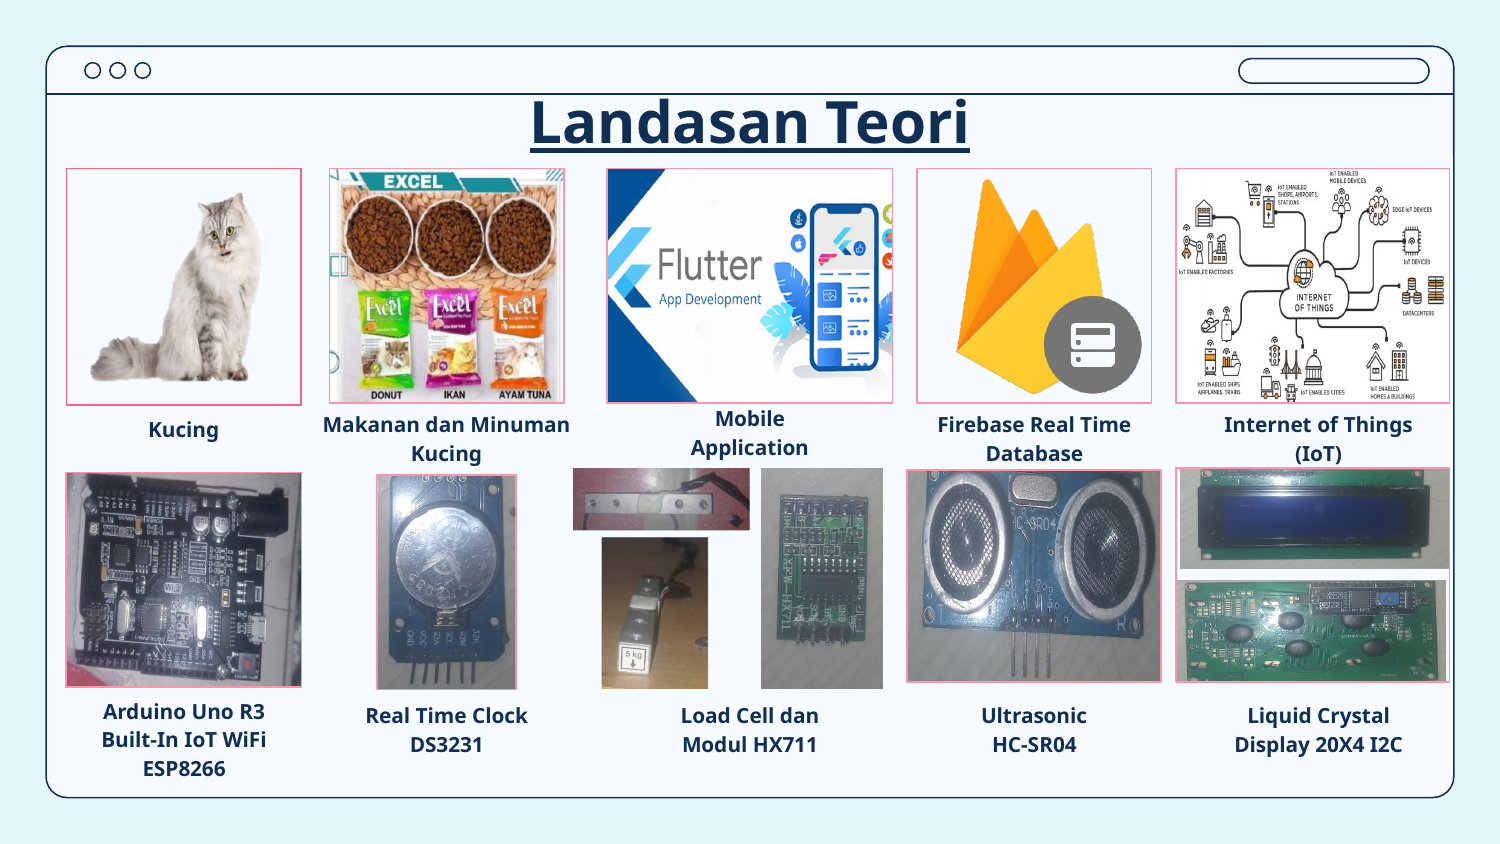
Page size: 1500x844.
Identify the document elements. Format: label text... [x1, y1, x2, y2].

picture [329, 168, 564, 403]
picture [377, 475, 516, 689]
picture [917, 168, 1151, 403]
subtitle Firebase Real Time Database [889, 404, 1180, 469]
subtitle Internet of Things (IoT) [1180, 404, 1464, 469]
picture [607, 168, 893, 403]
picture [760, 468, 883, 689]
subtitle Mobile Application [643, 412, 857, 463]
picture [573, 468, 751, 689]
subtitle Liquid Crystal Display 20X4 I2C [1212, 695, 1425, 761]
subtitle Makanan dan Minuman Kucing [301, 404, 592, 469]
subtitle Load Cell dan Modul HX711 [643, 695, 857, 761]
picture [907, 470, 1161, 682]
subtitle Arduino Uno R3 Built-In IoT WiFi ESP8266 [77, 696, 291, 785]
picture [67, 168, 301, 405]
title Landasan Teori [118, 73, 1382, 168]
picture [1176, 468, 1449, 682]
subtitle Ultrasonic HC-SR04 [946, 695, 1123, 761]
subtitle Kucing [123, 413, 245, 450]
picture [66, 473, 302, 687]
picture [1176, 168, 1449, 403]
subtitle Real Time Clock DS3231 [340, 695, 553, 761]
